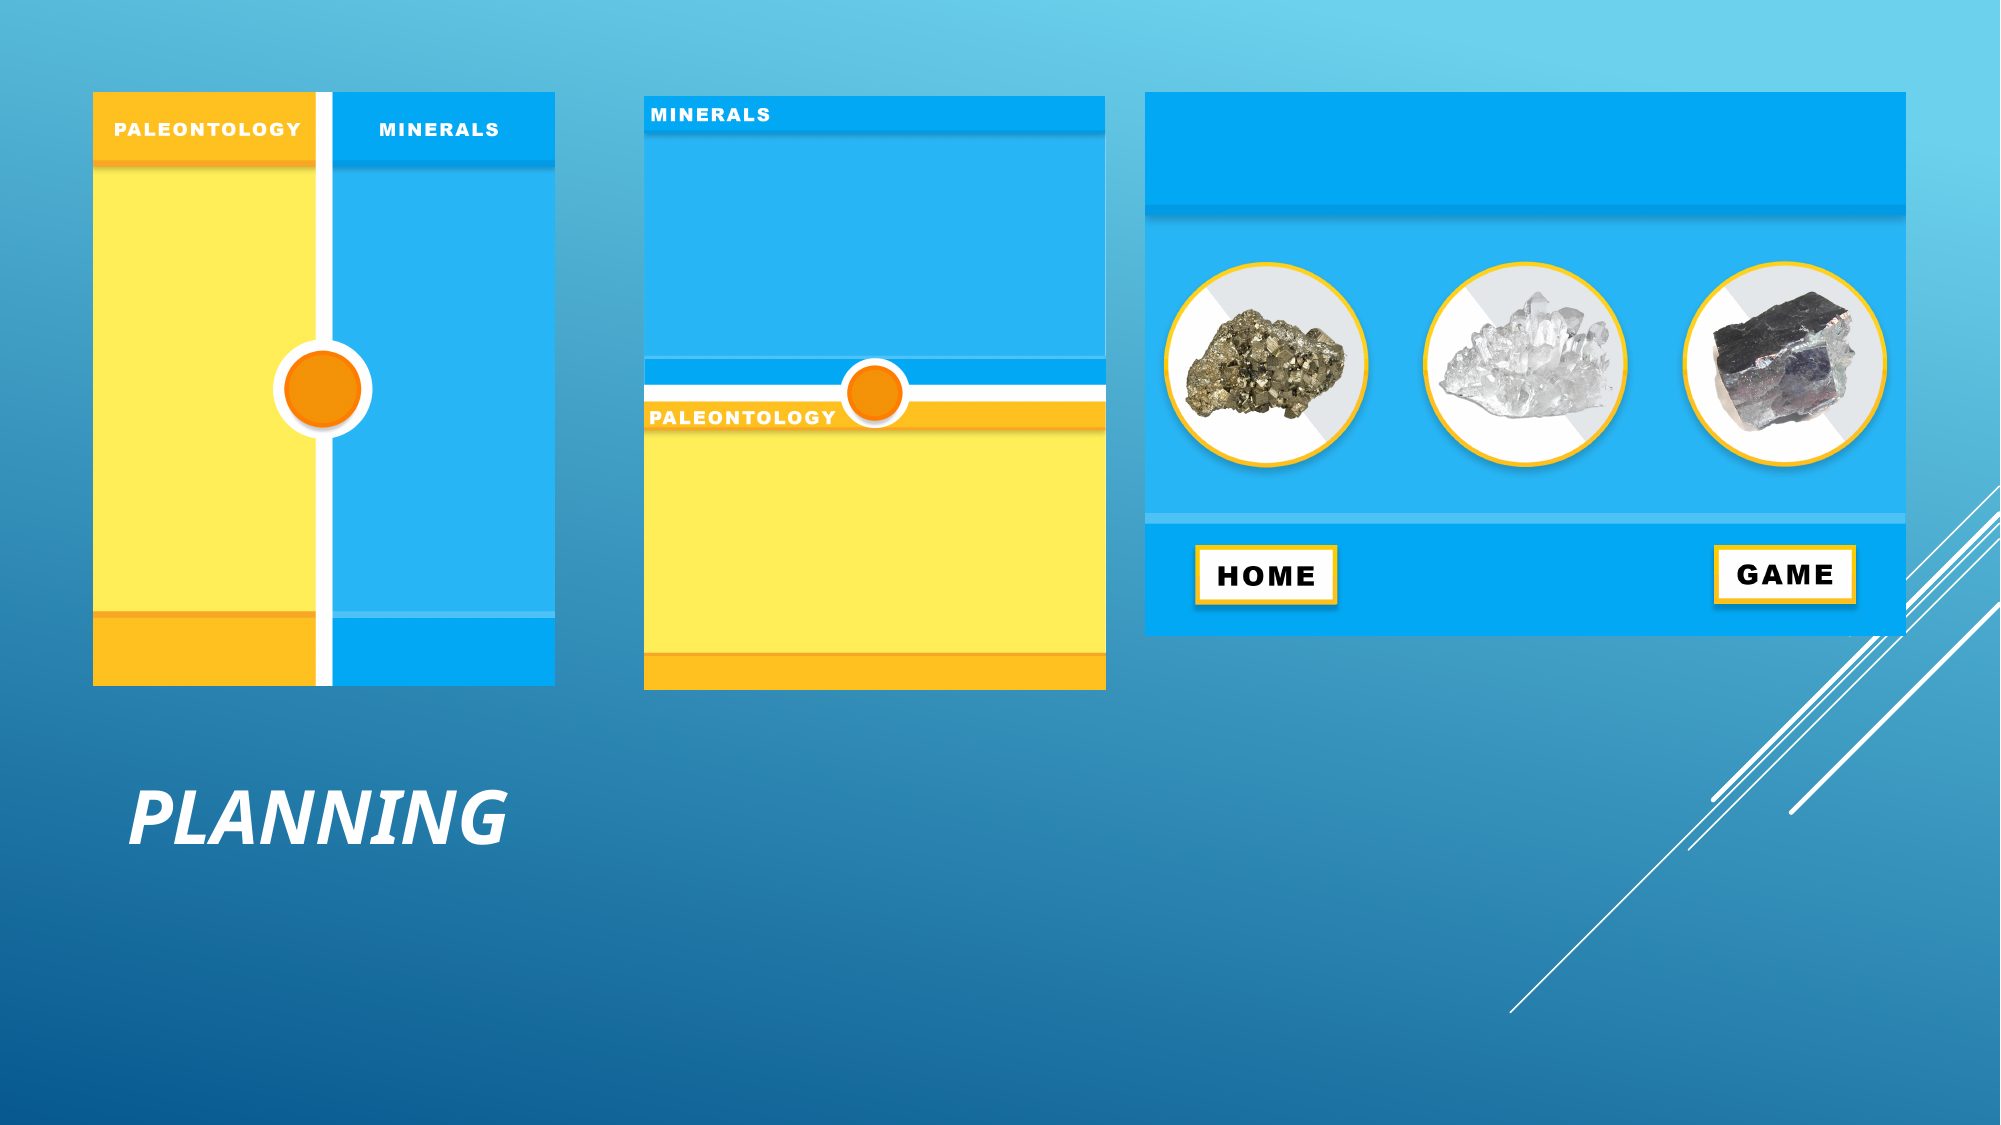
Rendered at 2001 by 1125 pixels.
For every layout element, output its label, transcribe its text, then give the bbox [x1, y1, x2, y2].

picture [680, 109, 692, 121]
picture [644, 134, 1106, 690]
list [93, 92, 555, 686]
title PLANNING [112, 736, 1513, 984]
picture [1196, 546, 1337, 604]
picture [712, 109, 723, 121]
picture [745, 109, 754, 121]
picture [758, 109, 768, 121]
picture [1145, 216, 1906, 523]
picture [1715, 546, 1855, 603]
picture [728, 109, 740, 121]
picture [671, 109, 675, 121]
picture [698, 109, 707, 121]
picture [652, 109, 666, 121]
